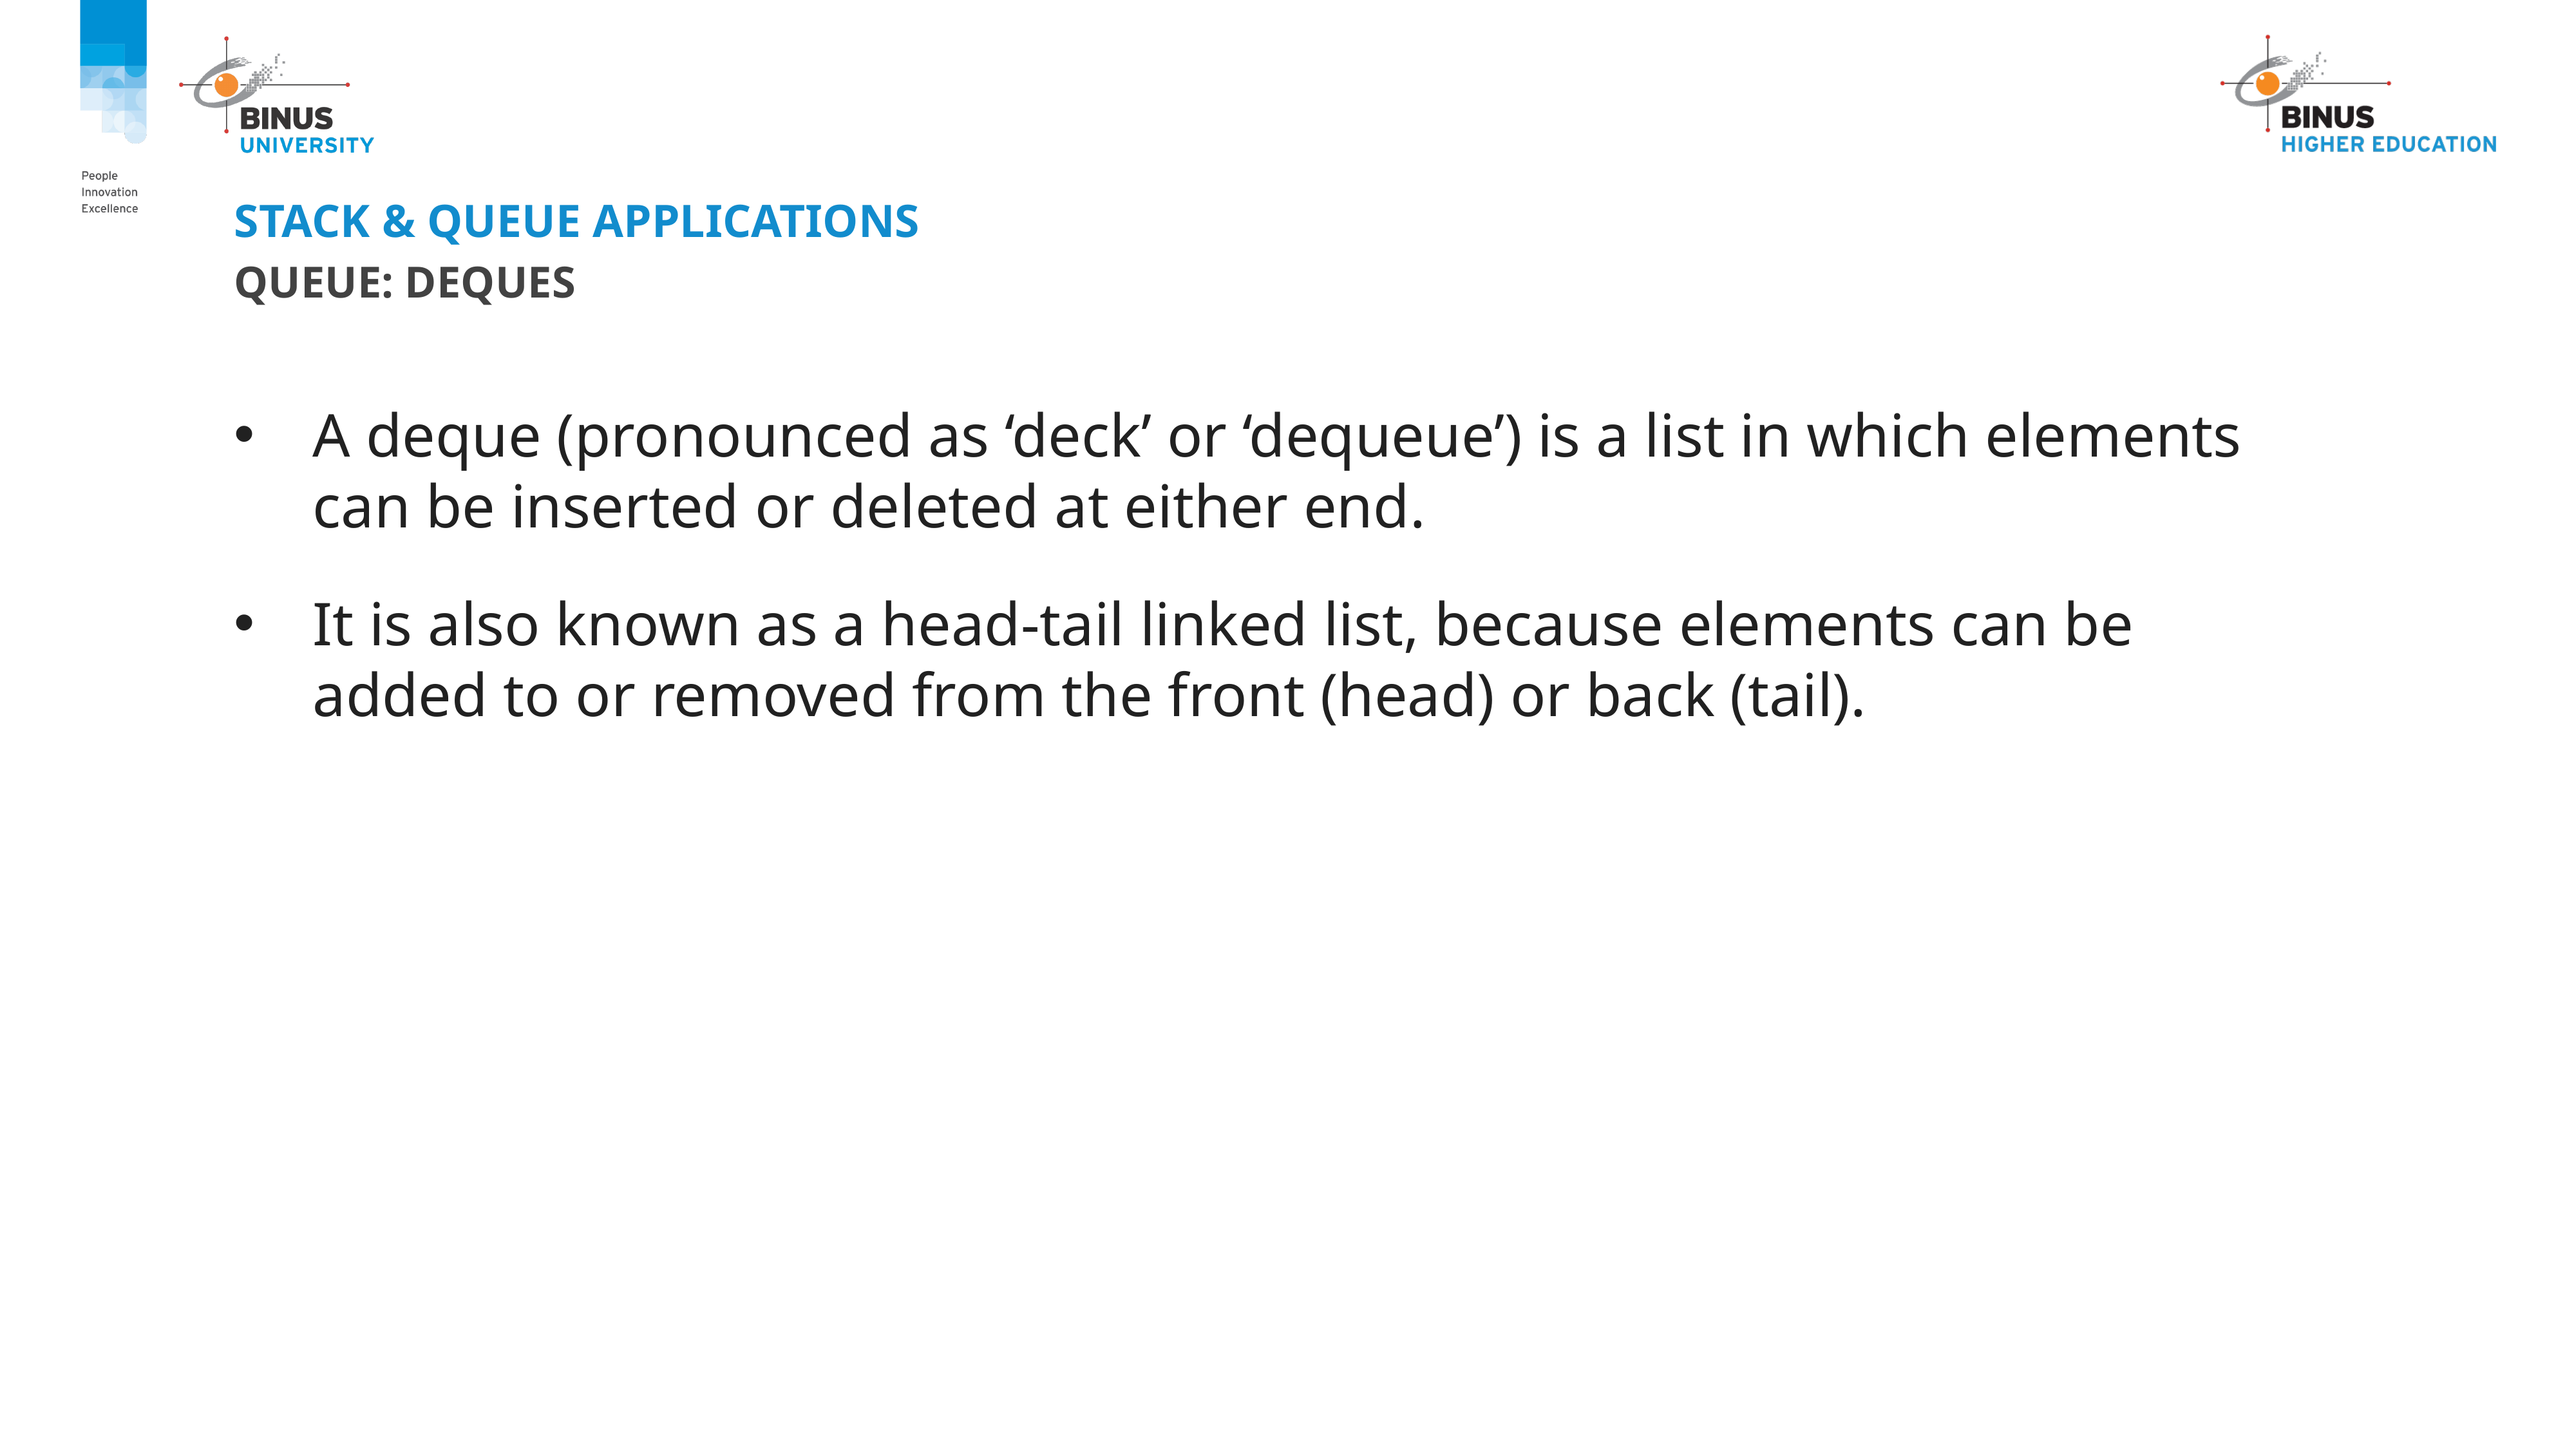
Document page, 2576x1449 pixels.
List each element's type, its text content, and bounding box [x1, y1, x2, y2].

title Stack & queue applications [228, 197, 1784, 252]
picture [2199, 0, 2496, 156]
list A deque (pronounced as ‘deck’ or ‘dequeue’) is a list in which elements can be inserted or deleted at either end. It is also known as a head-tail linked list, because elements can be added to or removed from the front (head) or back (tail). [228, 392, 2269, 1252]
picture [174, 25, 374, 161]
picture [81, 146, 146, 213]
picture [80, 66, 147, 144]
list Queue: Deques [228, 255, 1262, 341]
